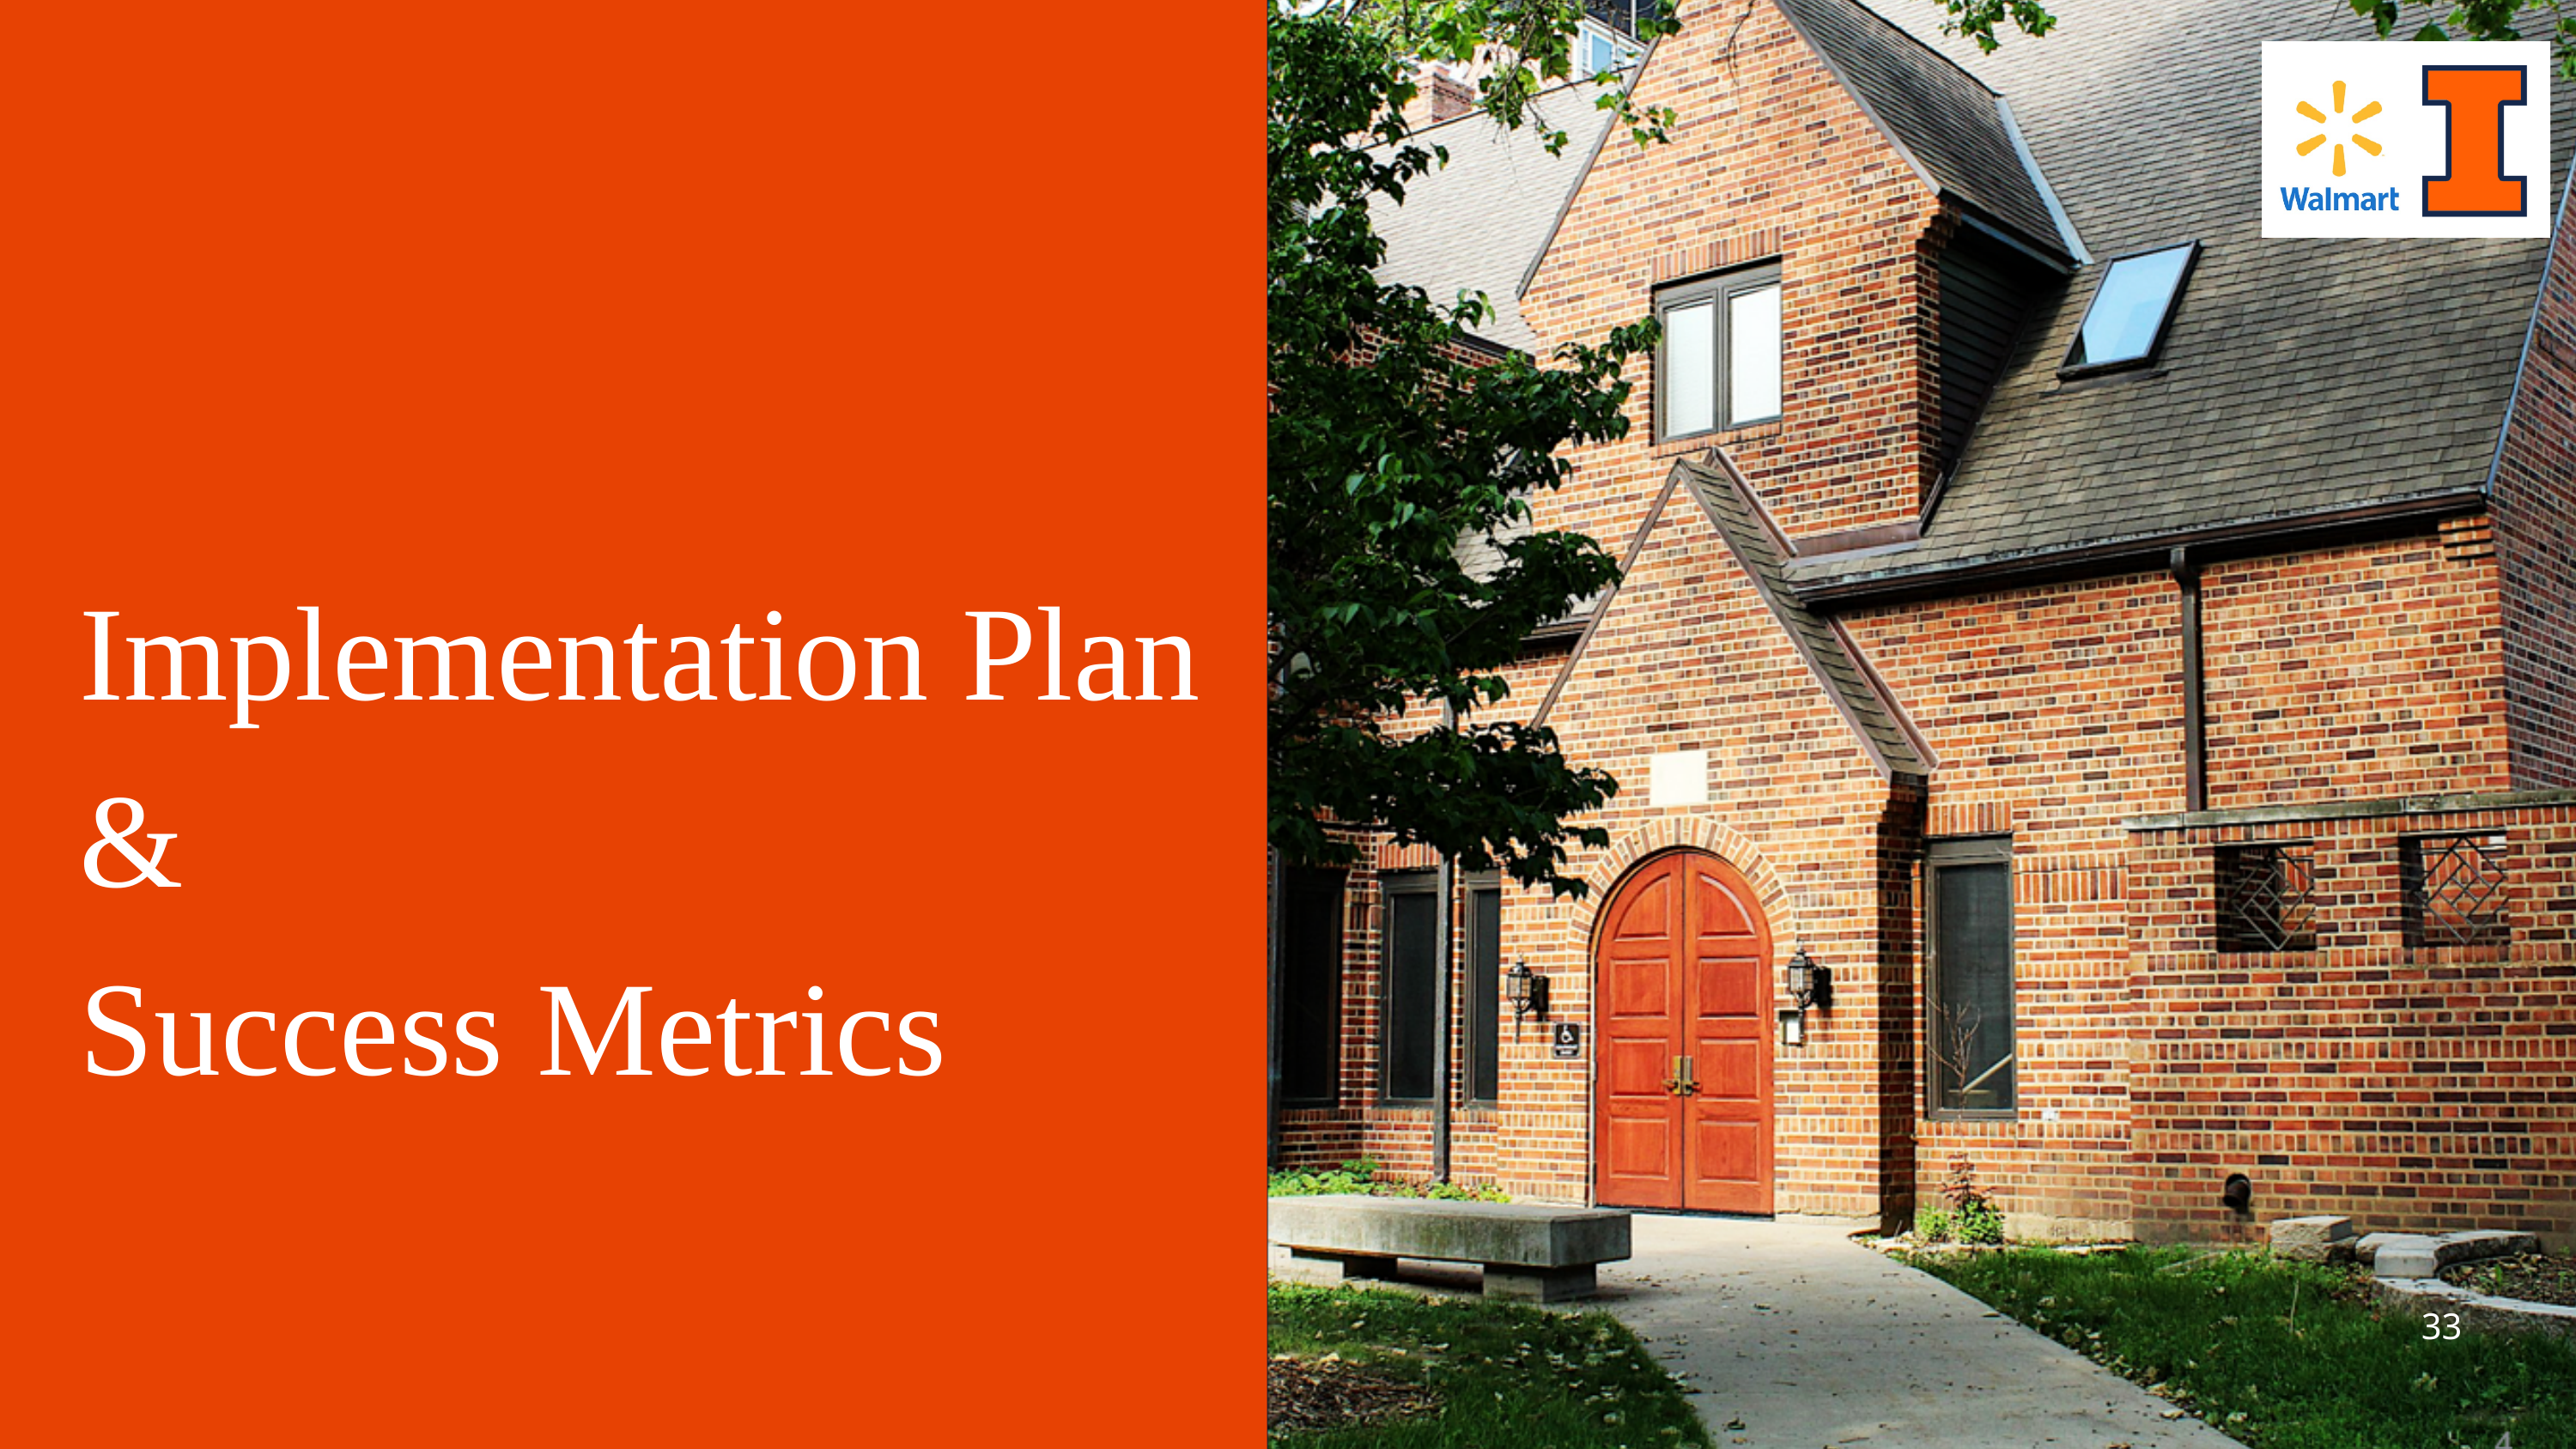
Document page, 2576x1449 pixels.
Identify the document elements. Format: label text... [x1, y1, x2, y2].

text_box [2262, 41, 2551, 238]
text_box 33 [2421, 1296, 2463, 1348]
text_box Implementation Plan & Success Metrics [79, 538, 1210, 1102]
text_box [1267, 0, 2576, 1449]
